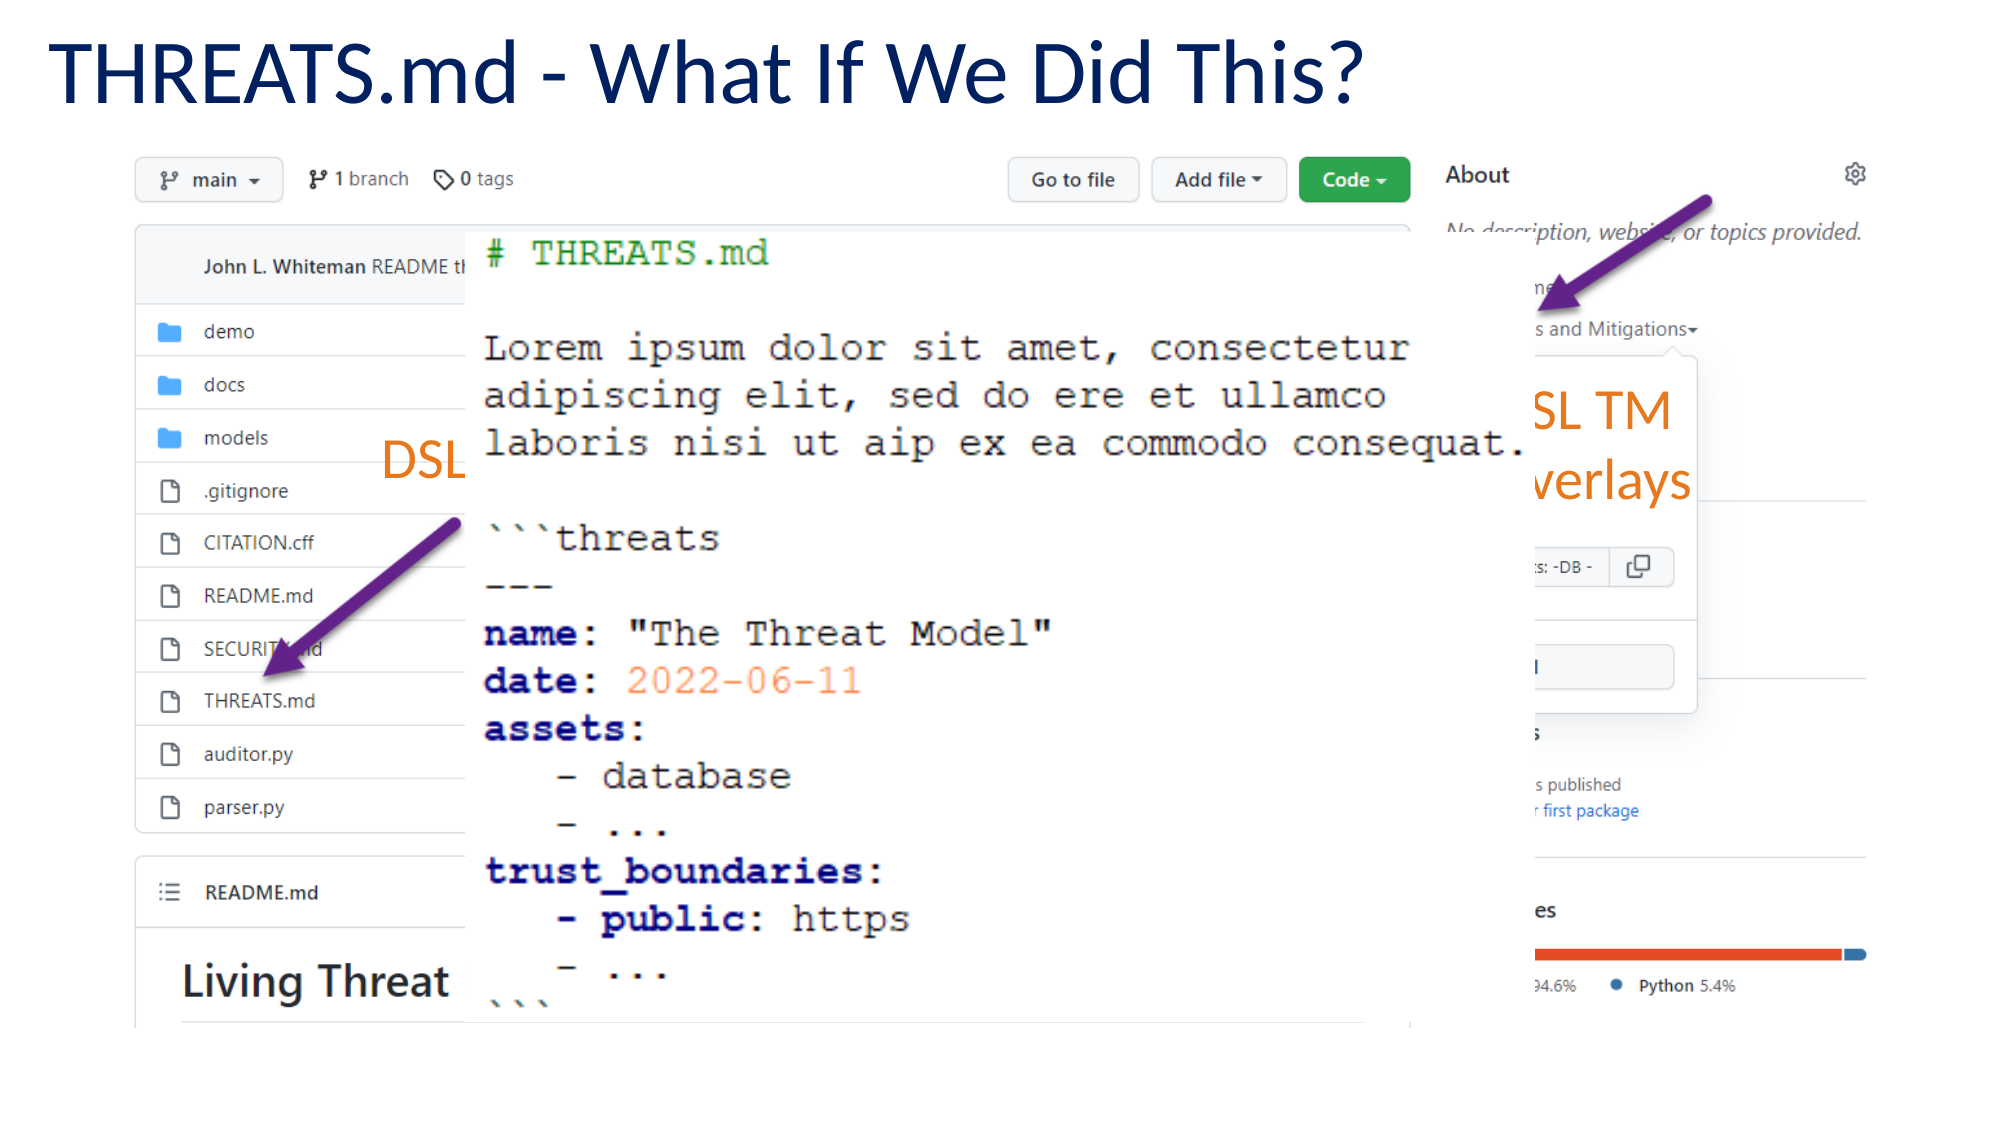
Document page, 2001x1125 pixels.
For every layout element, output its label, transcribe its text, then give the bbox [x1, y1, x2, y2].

title THREATS.md - What If We Did This? [33, 2, 1967, 145]
picture [114, 144, 1886, 1028]
